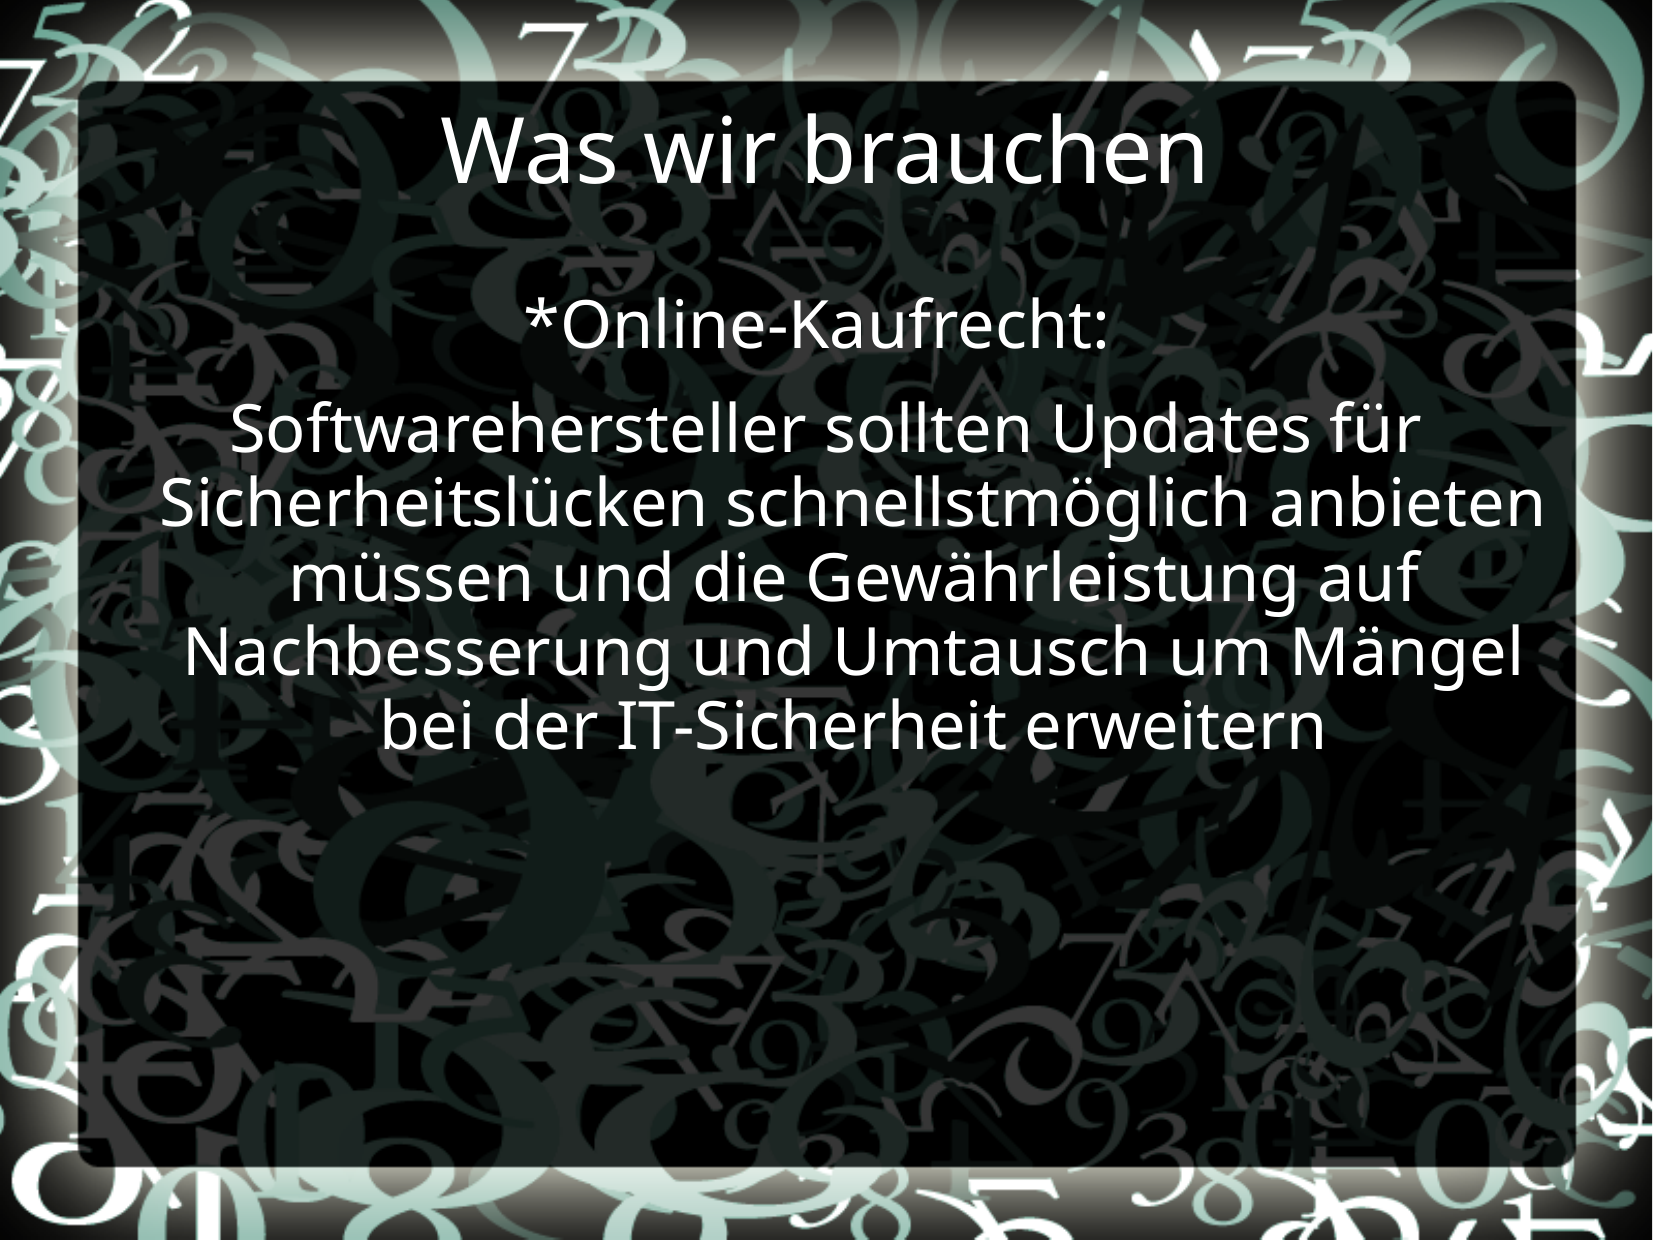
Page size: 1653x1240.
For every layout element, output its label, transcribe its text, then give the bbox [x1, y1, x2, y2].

title Was wir brauchen [82, 16, 1570, 290]
picture [0, 0, 1653, 1240]
list *Online-Kaufrecht: Softwarehersteller sollten Updates für Sicherheitslücken schnellstmöglich anbieten müssen und die Gewährleistung auf Nachbesserung und Umtausch um Mängel bei der IT-Sicherheit erweitern [82, 290, 1570, 1240]
